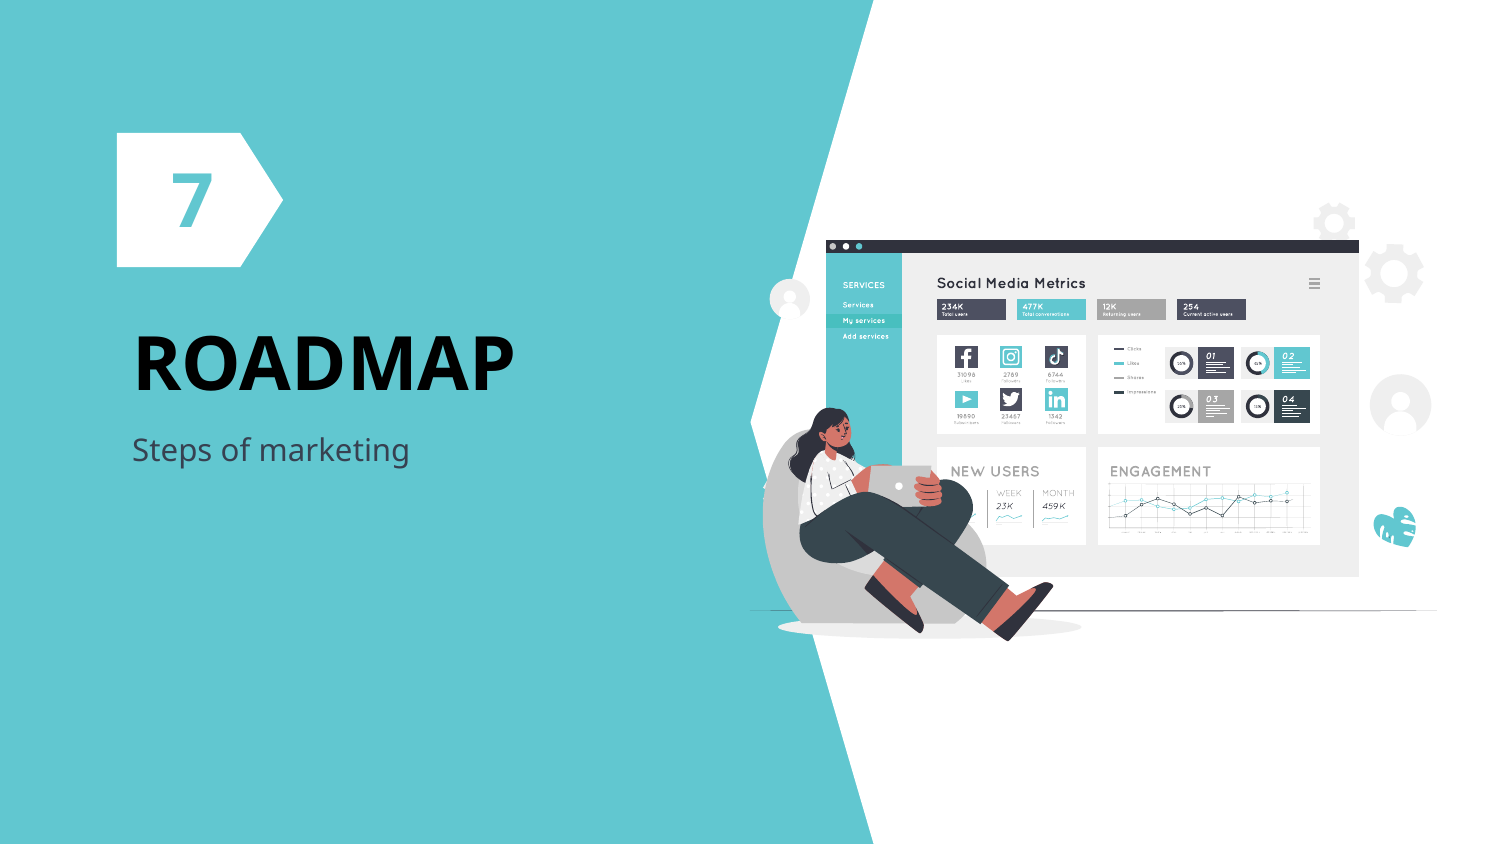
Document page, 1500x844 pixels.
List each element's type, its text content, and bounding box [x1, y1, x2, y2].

title 7 [116, 146, 270, 250]
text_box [749, 202, 1438, 642]
title ROADMAP [116, 272, 671, 409]
subtitle Steps of marketing [116, 409, 732, 535]
